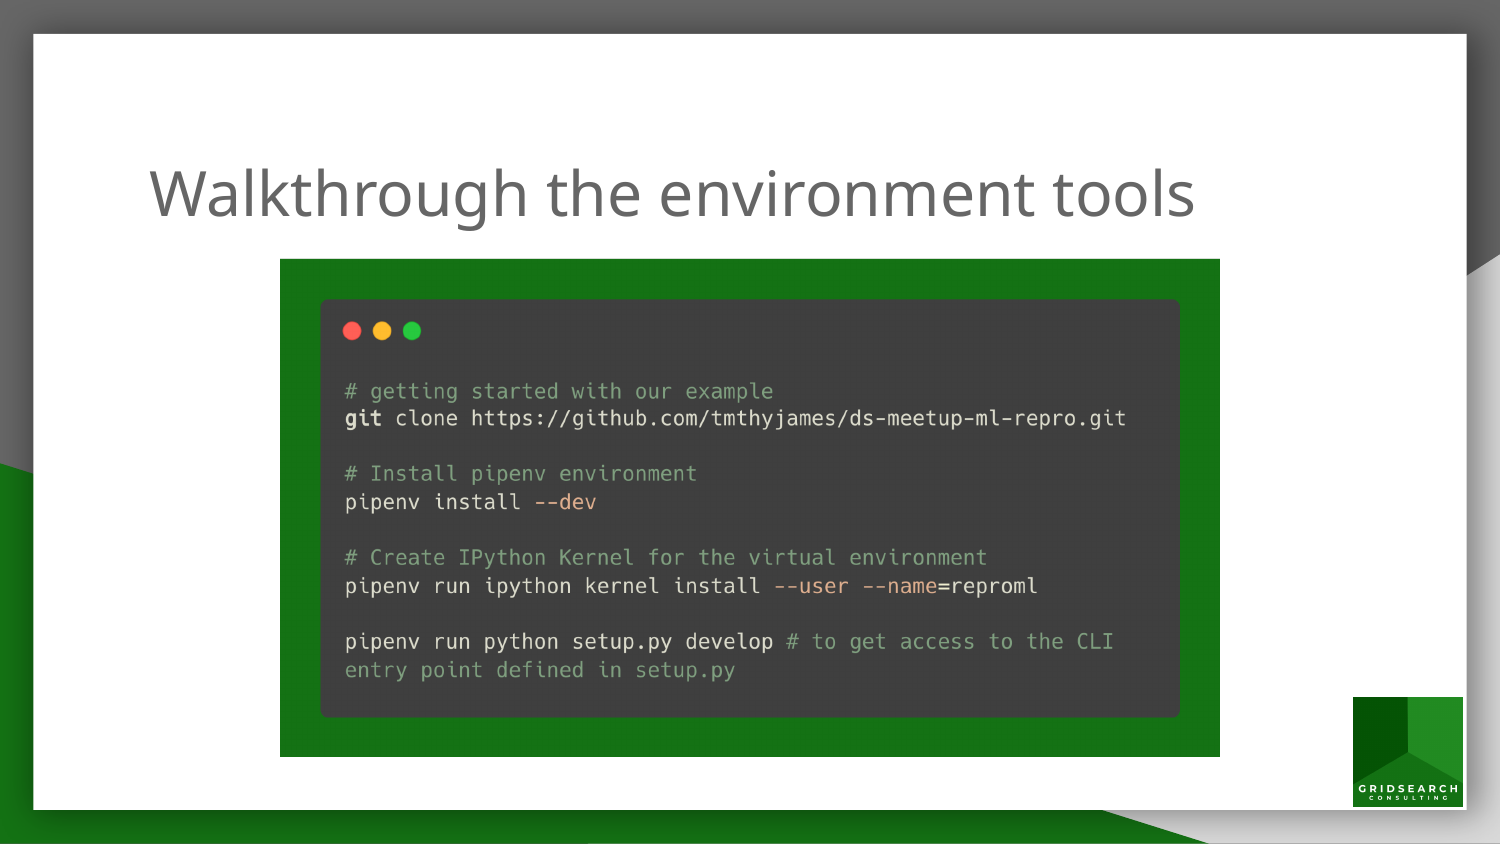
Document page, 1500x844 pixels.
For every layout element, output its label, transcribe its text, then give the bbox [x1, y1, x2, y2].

picture [279, 258, 1221, 758]
title Walkthrough the environment tools [134, 138, 1366, 296]
picture [1353, 696, 1463, 807]
